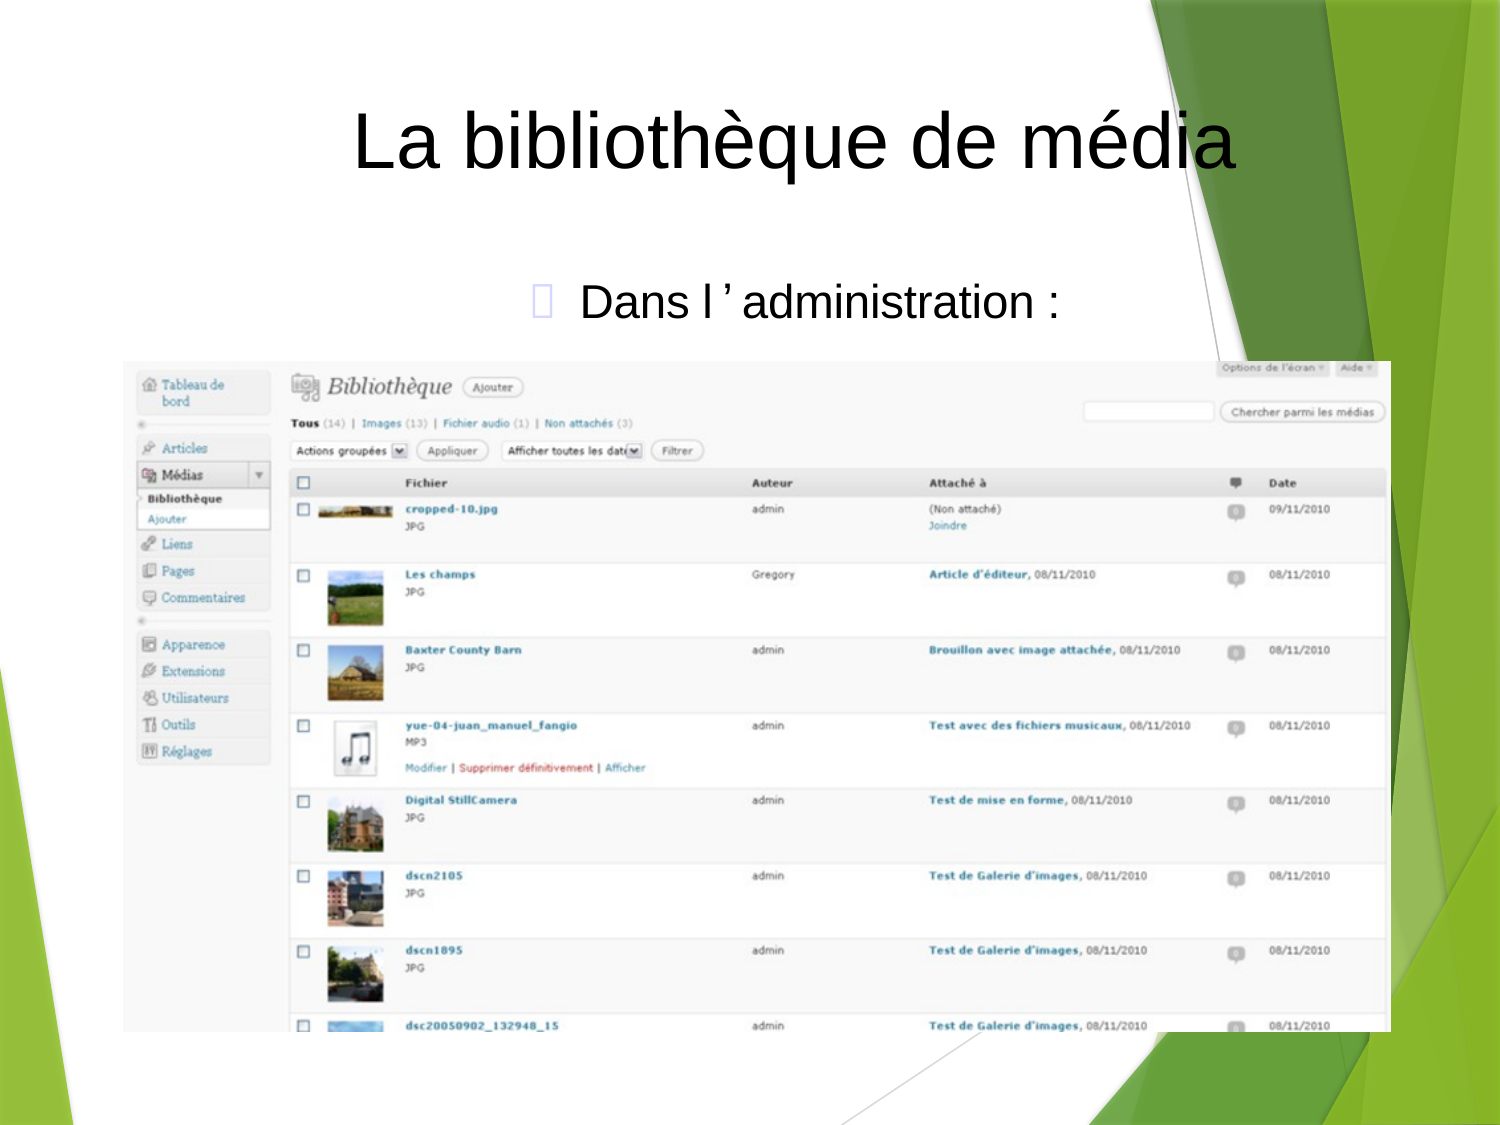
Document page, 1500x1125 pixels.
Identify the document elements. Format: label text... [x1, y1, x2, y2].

picture [123, 361, 1391, 1033]
text_box La bibliothèque de média [352, 93, 1237, 276]
text_box  Dans lʼadministration : [528, 270, 1061, 360]
